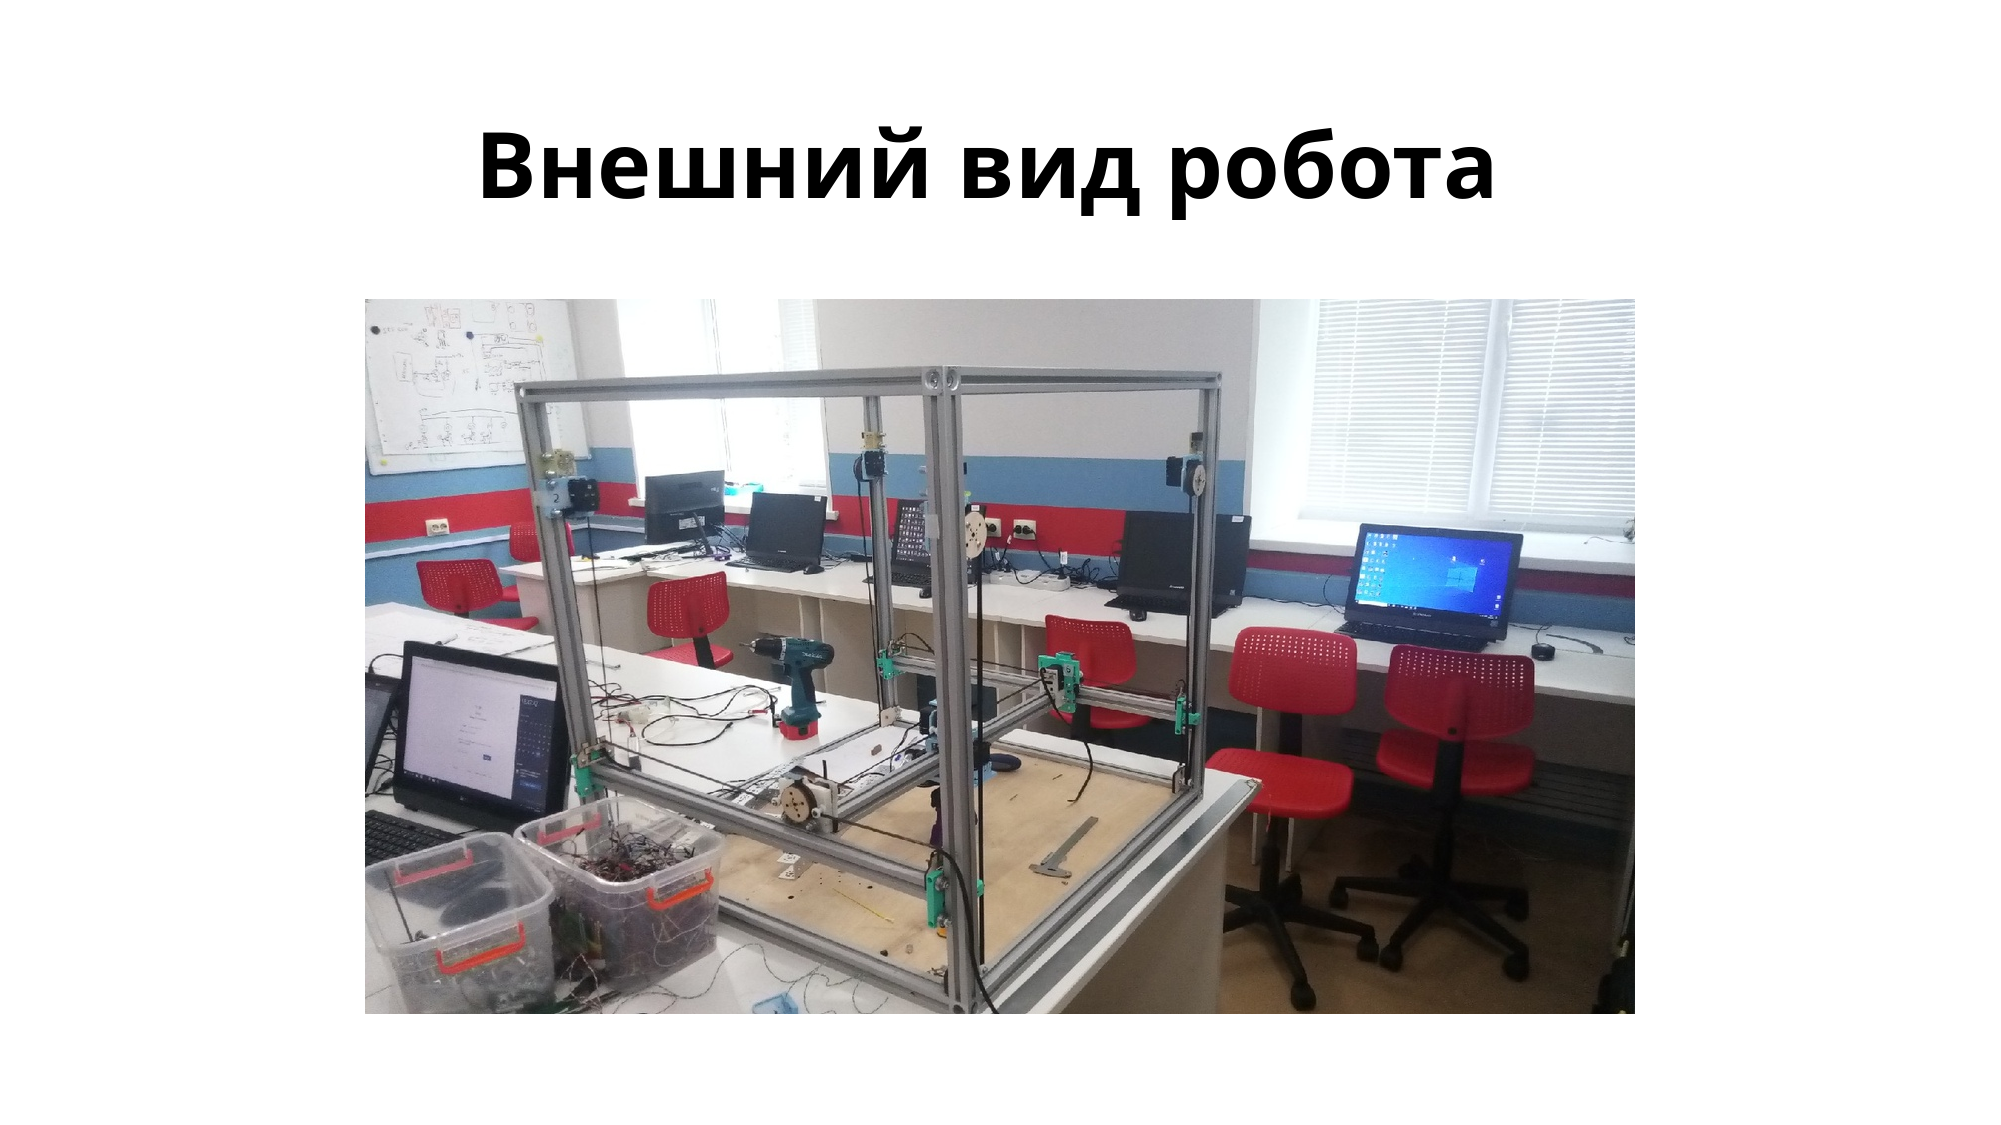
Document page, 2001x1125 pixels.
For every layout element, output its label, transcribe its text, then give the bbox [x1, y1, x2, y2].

title Внешний вид робота [137, 59, 1863, 278]
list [365, 299, 1635, 1014]
